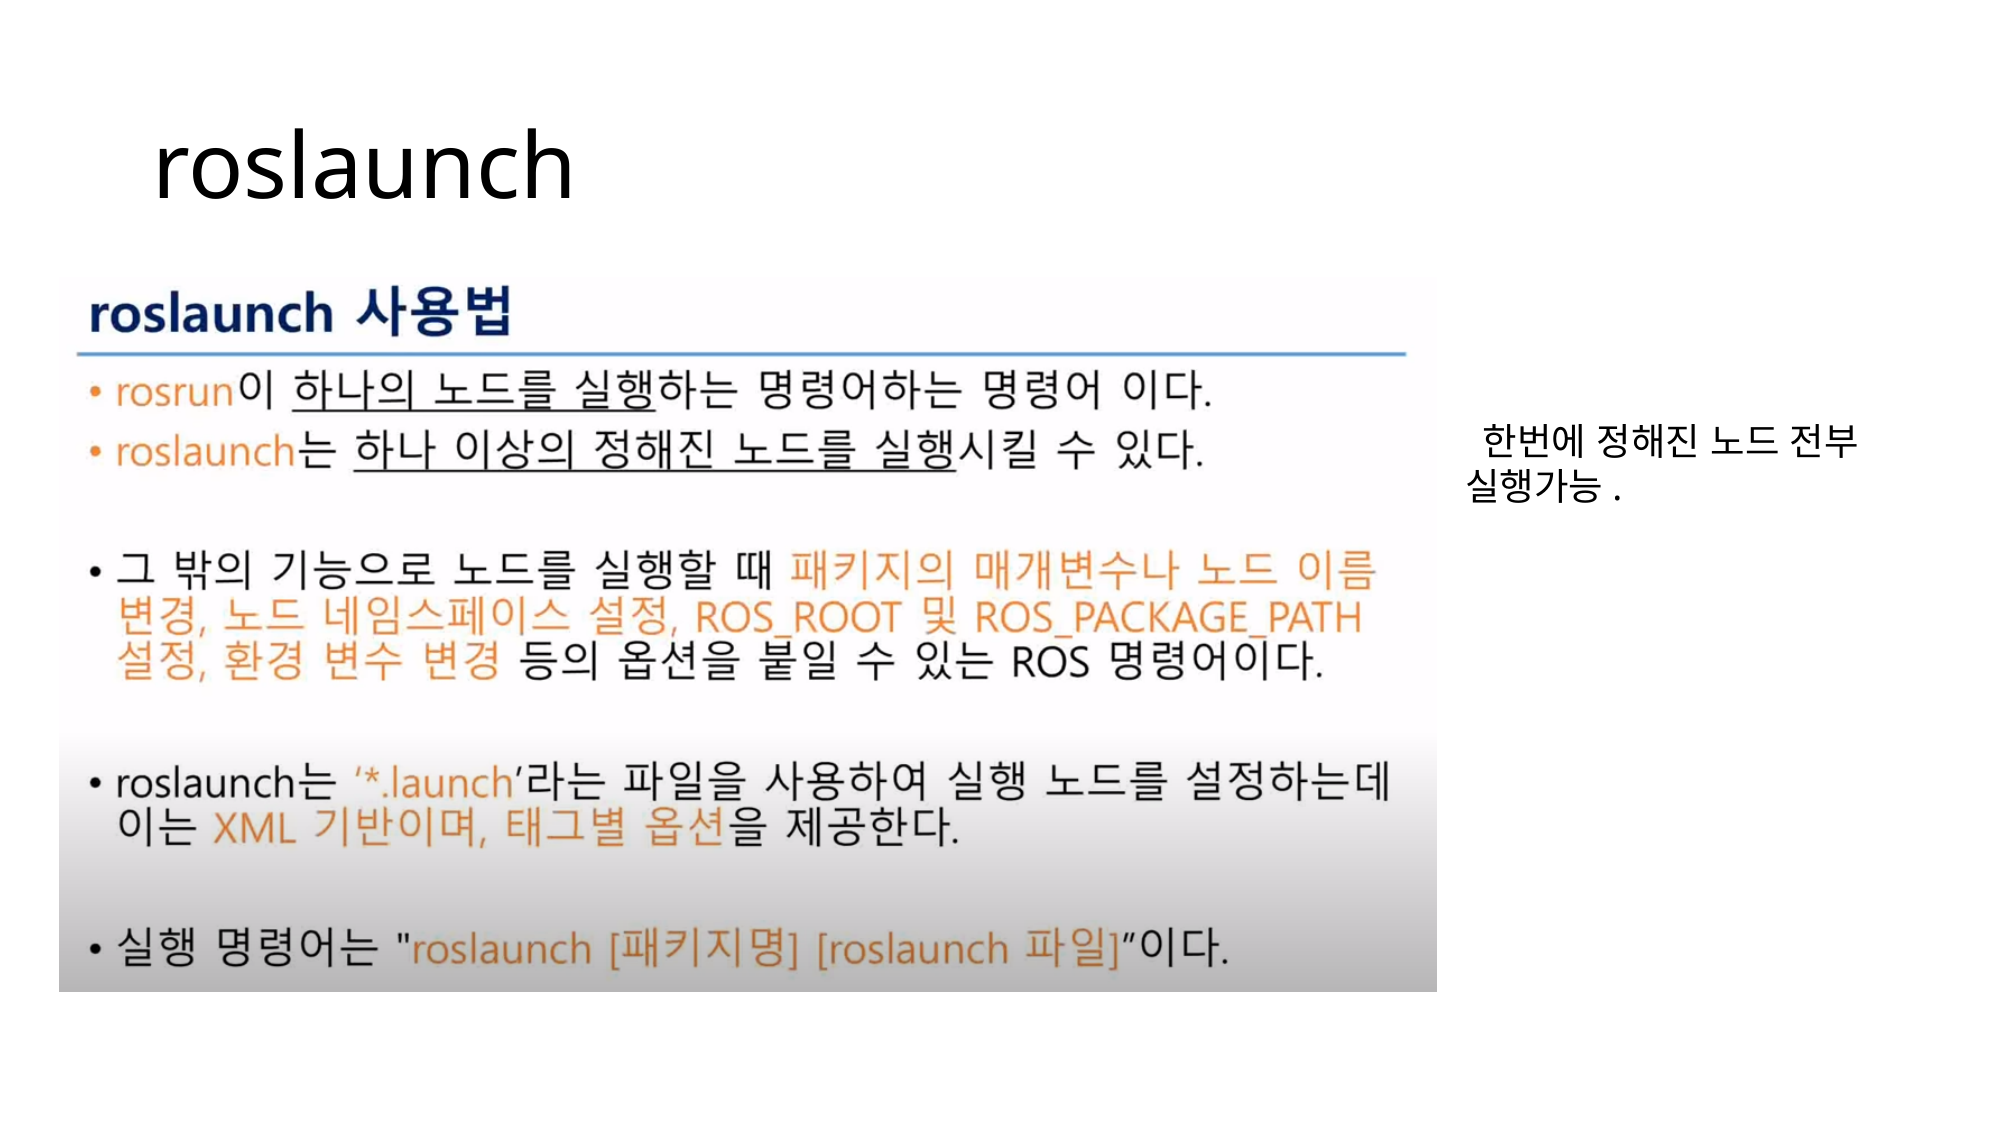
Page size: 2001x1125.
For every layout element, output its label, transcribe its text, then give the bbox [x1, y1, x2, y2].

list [59, 277, 1437, 992]
text_box 한번에 정해진 노드 전부 실행가능. [1450, 410, 1961, 606]
title roslaunch [137, 59, 1863, 278]
